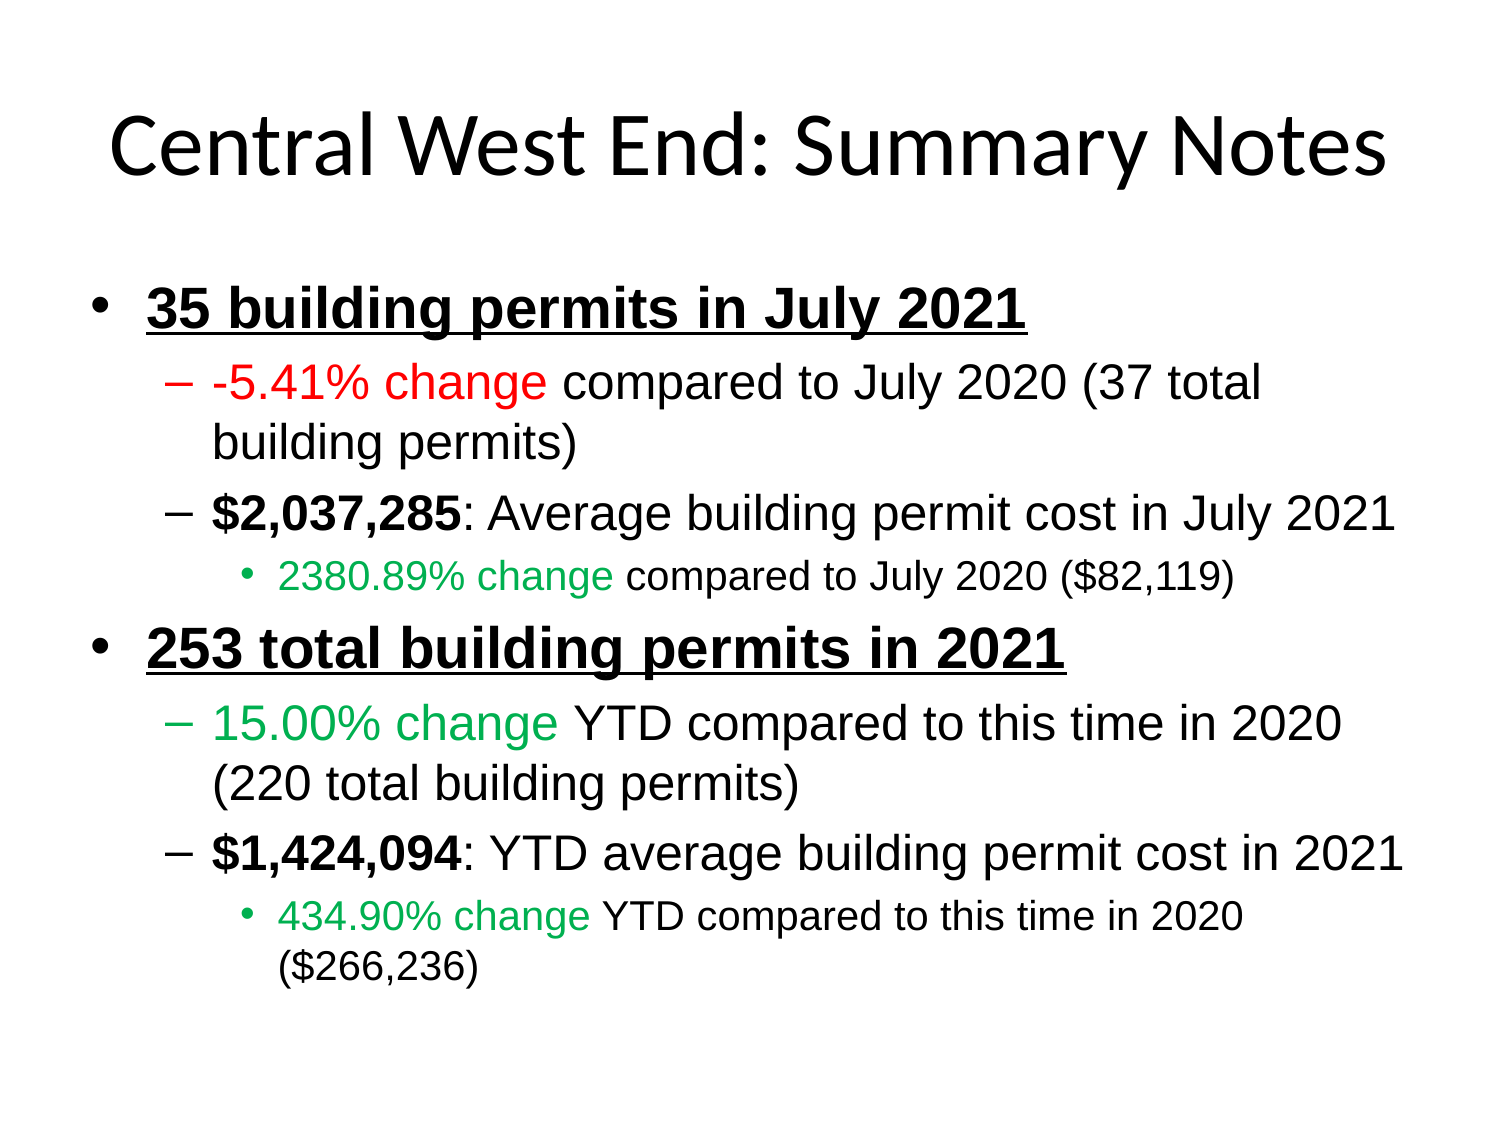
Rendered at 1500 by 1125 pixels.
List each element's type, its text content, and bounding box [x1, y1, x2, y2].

title Central West End: Summary Notes [75, 45, 1425, 233]
list 35 building permits in July 2021 -5.41% change compared to July 2020 (37 total building permits) $2,037,285: Average building permit cost in July 2021 2380.89% change compared to July 2020 ($82,119) 253 total building permits in 2021 15.00% change YTD compared to this time in 2020 (220 total building permits) $1,424,094: YTD average building permit cost in 2021 434.90% change YTD compared to this time in 2020 ($266,236) [75, 262, 1425, 1005]
